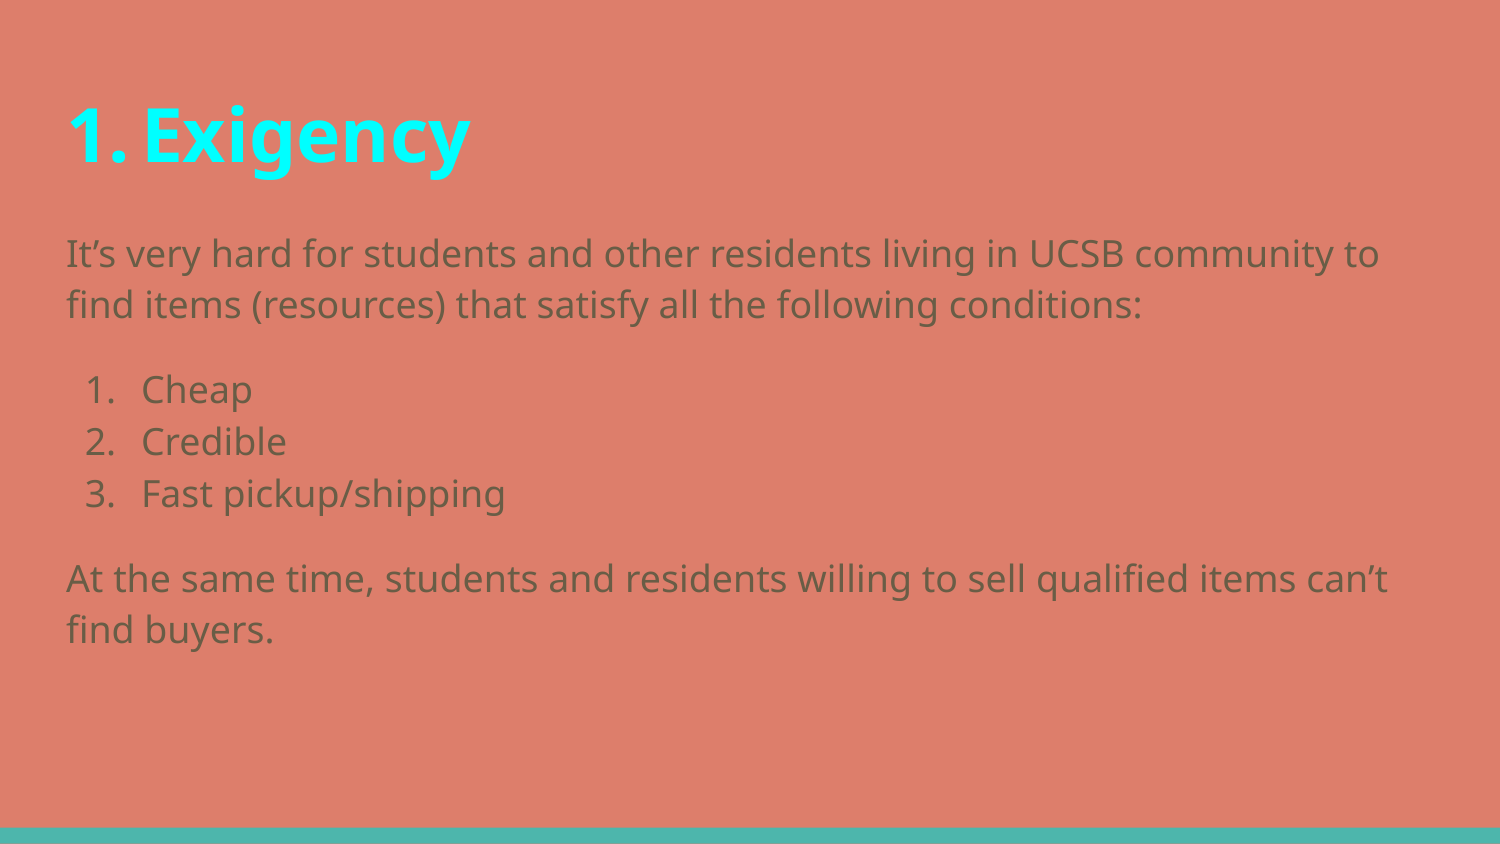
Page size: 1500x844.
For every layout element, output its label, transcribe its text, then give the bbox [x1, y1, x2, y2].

list It’s very hard for students and other residents living in UCSB community to find items (resources) that satisfy all the following conditions: Cheap Credible Fast pickup/shipping At the same time, students and residents willing to sell qualified items can’t find buyers. [51, 207, 1449, 750]
title Exigency [51, 72, 1449, 189]
